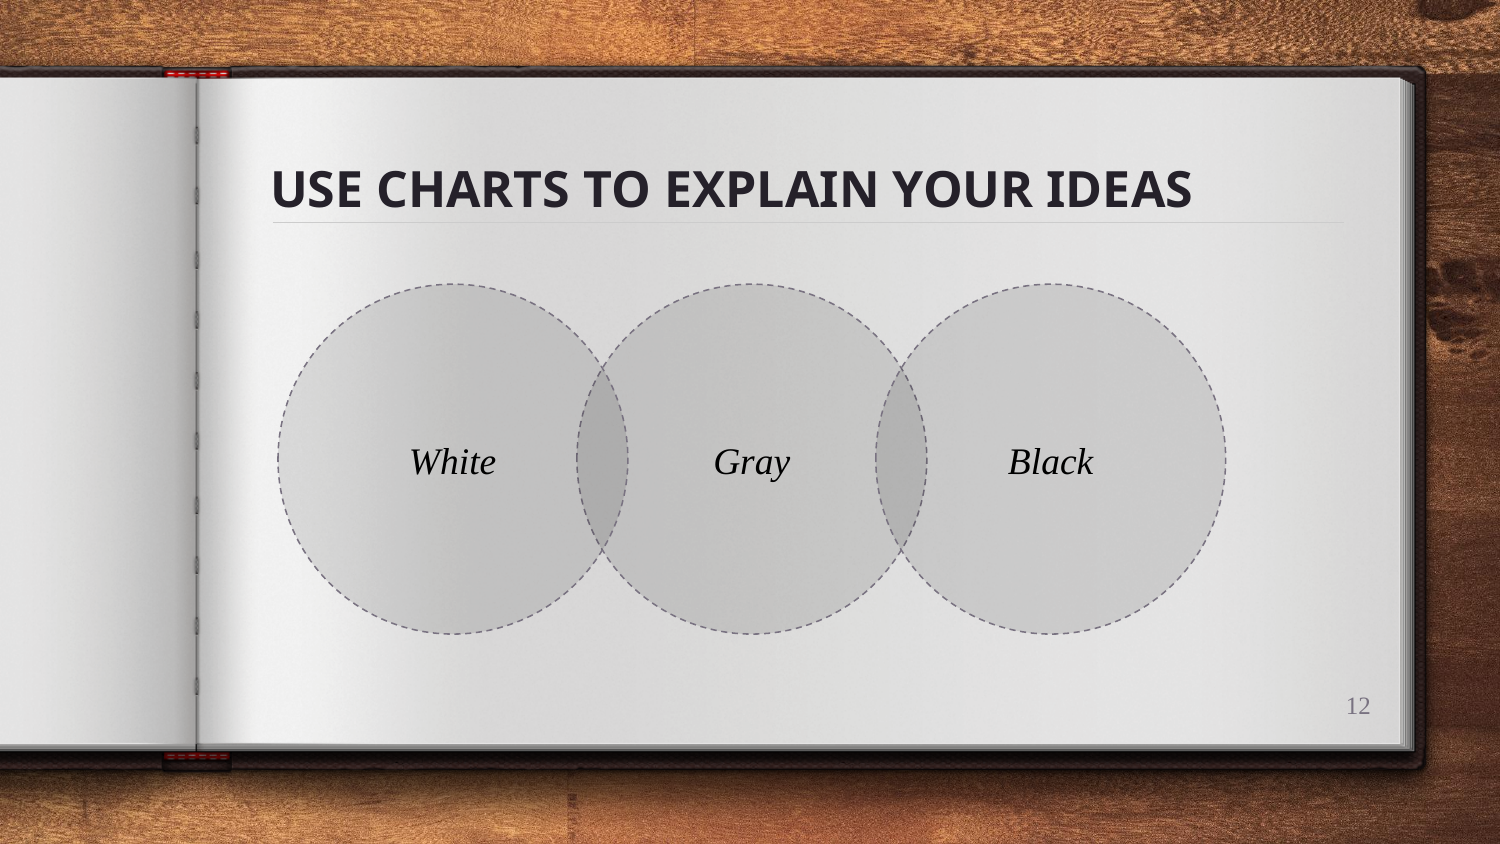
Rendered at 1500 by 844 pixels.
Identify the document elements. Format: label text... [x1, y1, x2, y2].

picture [0, 0, 1500, 844]
slide_number ‹#› [1295, 672, 1386, 737]
title USE CHARTS TO EXPLAIN YOUR IDEAS [255, 117, 1341, 233]
text_box White [277, 284, 628, 635]
text_box Black [875, 284, 1226, 635]
text_box Gray [603, 284, 901, 635]
